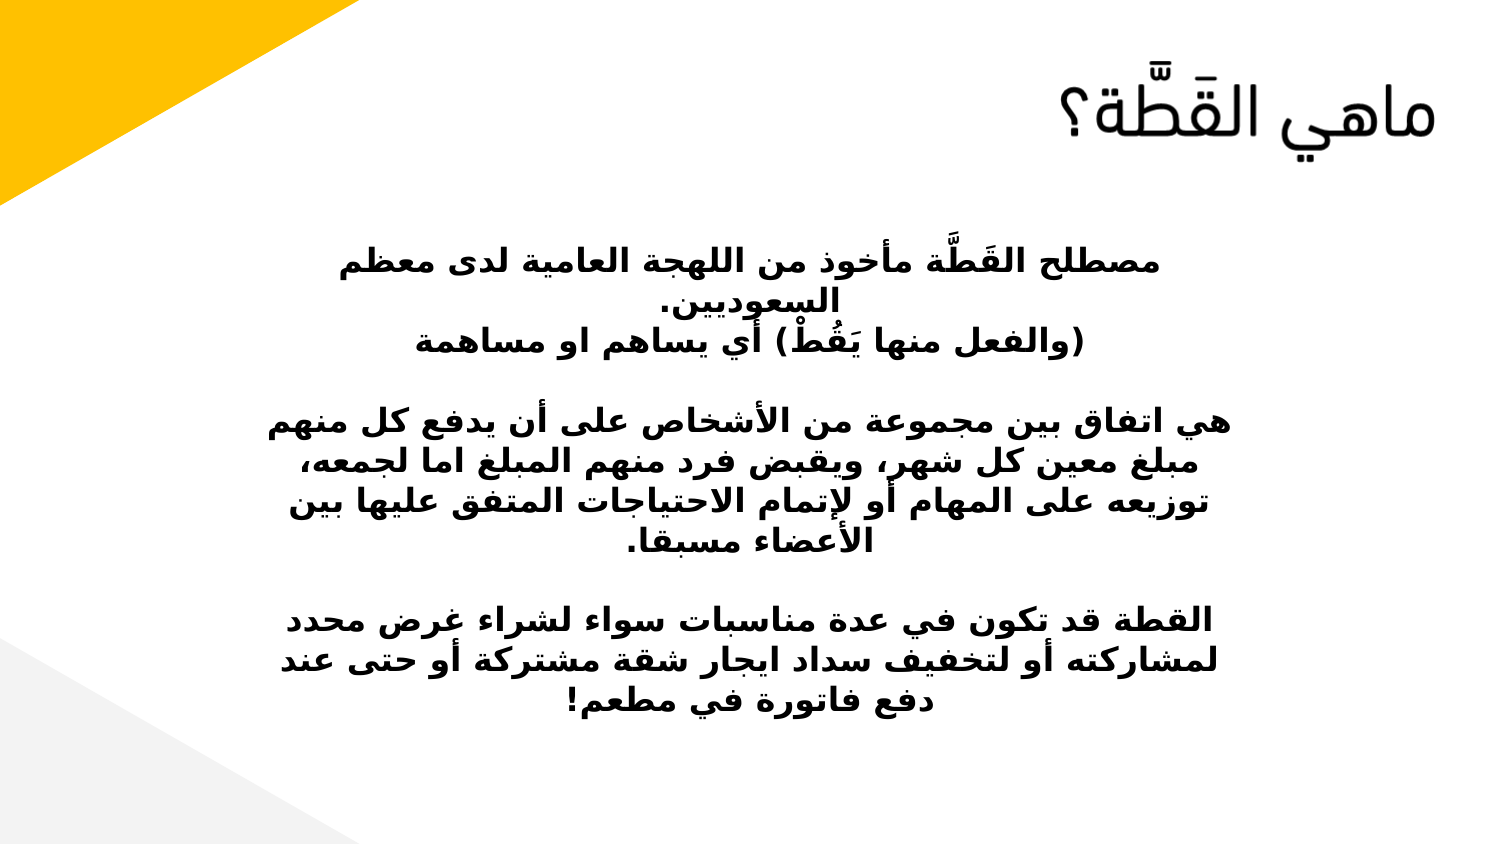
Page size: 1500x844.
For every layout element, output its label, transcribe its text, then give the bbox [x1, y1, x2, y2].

picture [1010, 38, 1485, 199]
text_box مصطلح القَطَّة مأخوذ من اللهجة العامية لدى معظم السعوديين. (والفعل منها يَقُطْ) أي يساهم او مساهمة هي اتفاق بين مجموعة من الأشخاص على أن يدفع كل منهم مبلغ معين كل شهر، ويقبض فرد منهم المبلغ اما لجمعه، توزيعه على المهام أو لإتمام الاحتياجات المتفق عليها بين الأعضاء مسبقا. القطة قد تكون في عدة مناسبات سواء لشراء غرض محدد لمشاركته أو لتخفيف سداد ايجار شقة مشتركة أو حتى عند دفع فاتورة في مطعم! [234, 224, 1266, 620]
